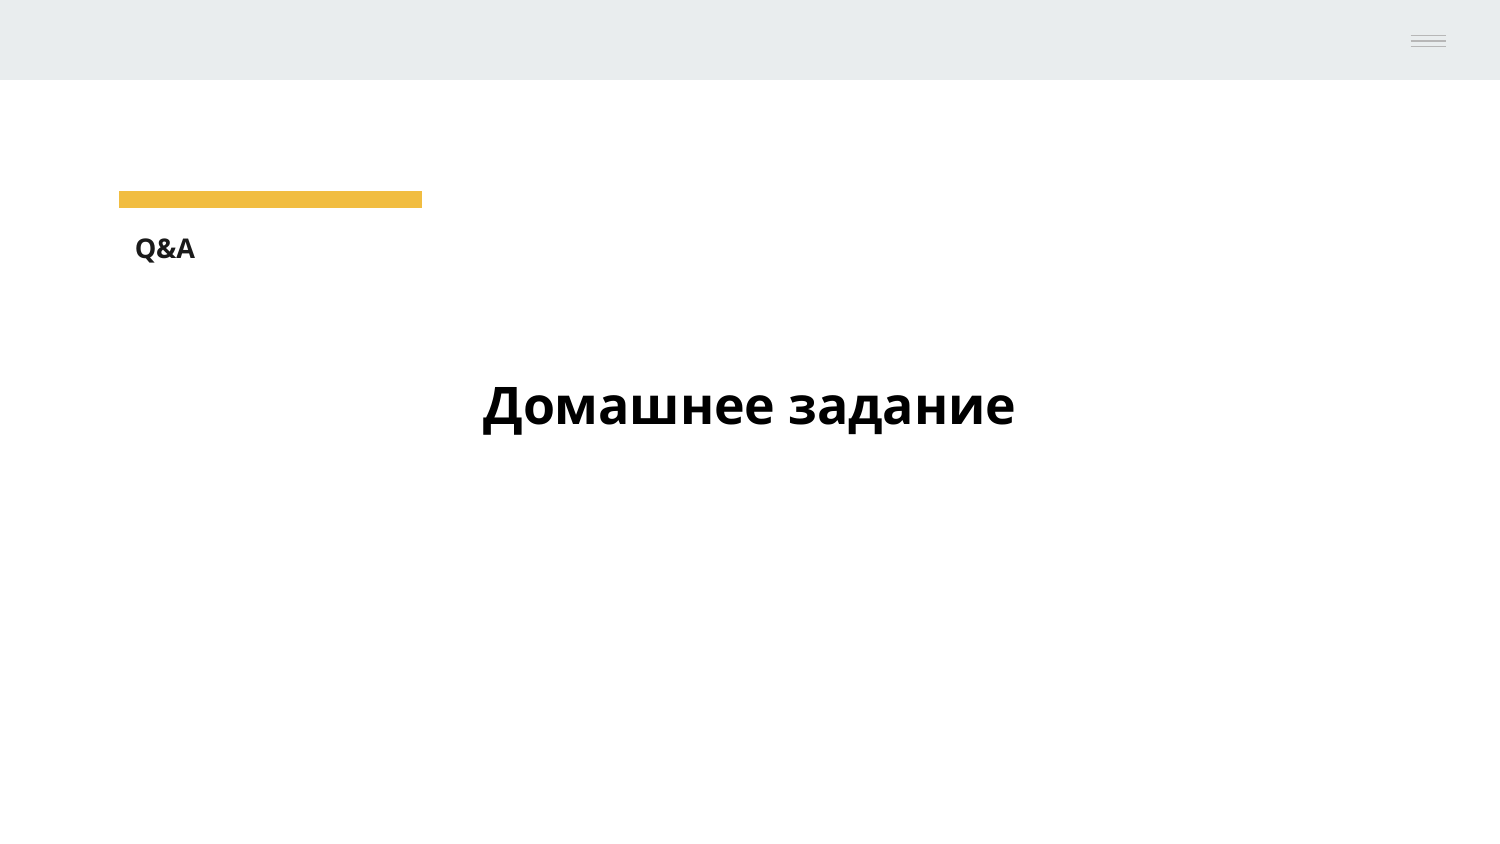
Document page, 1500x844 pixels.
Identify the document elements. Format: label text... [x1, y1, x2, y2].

title Q&A [119, 216, 759, 315]
list Домашнее задание [430, 347, 1070, 496]
picture [119, 190, 422, 208]
